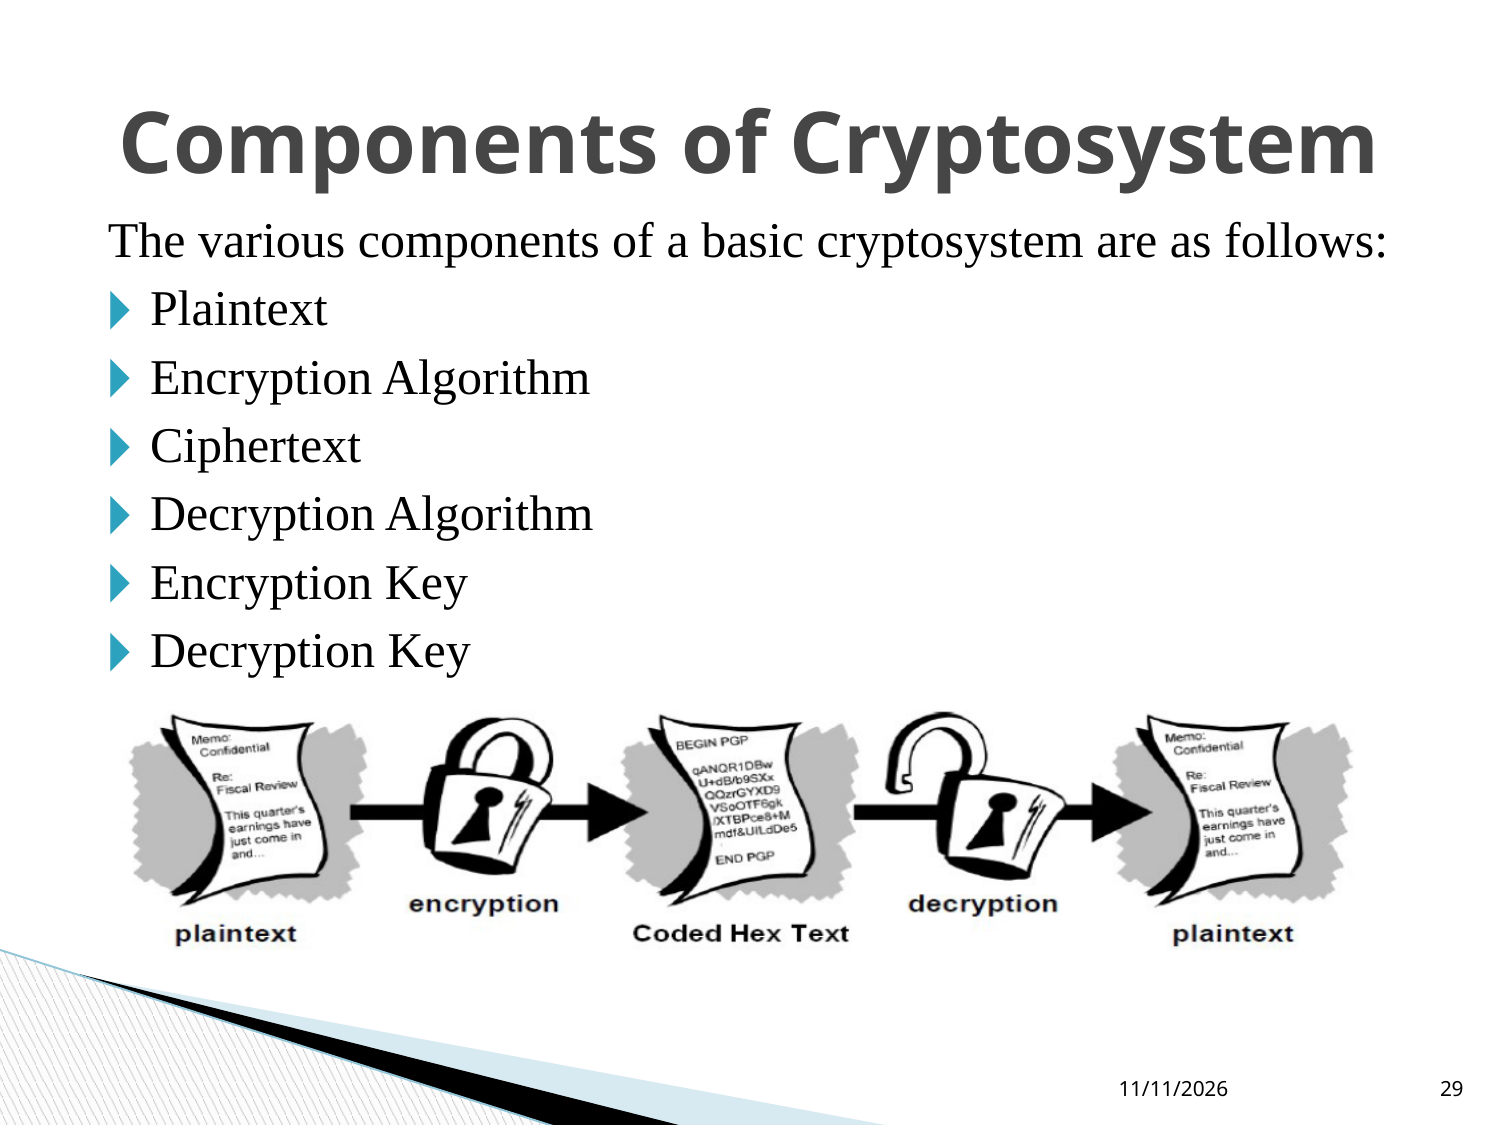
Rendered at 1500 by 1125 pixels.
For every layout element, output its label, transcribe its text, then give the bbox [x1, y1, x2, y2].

list The various components of a basic cryptosystem are as follows: Plaintext Encryption Algorithm Ciphertext Decryption Algorithm Encryption Key Decryption Key [75, 200, 1425, 720]
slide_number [1103, 1051, 1418, 1112]
slide_number 29 [1418, 1051, 1479, 1112]
title Components of Cryptosystem [75, 45, 1425, 200]
picture [99, 674, 1374, 972]
